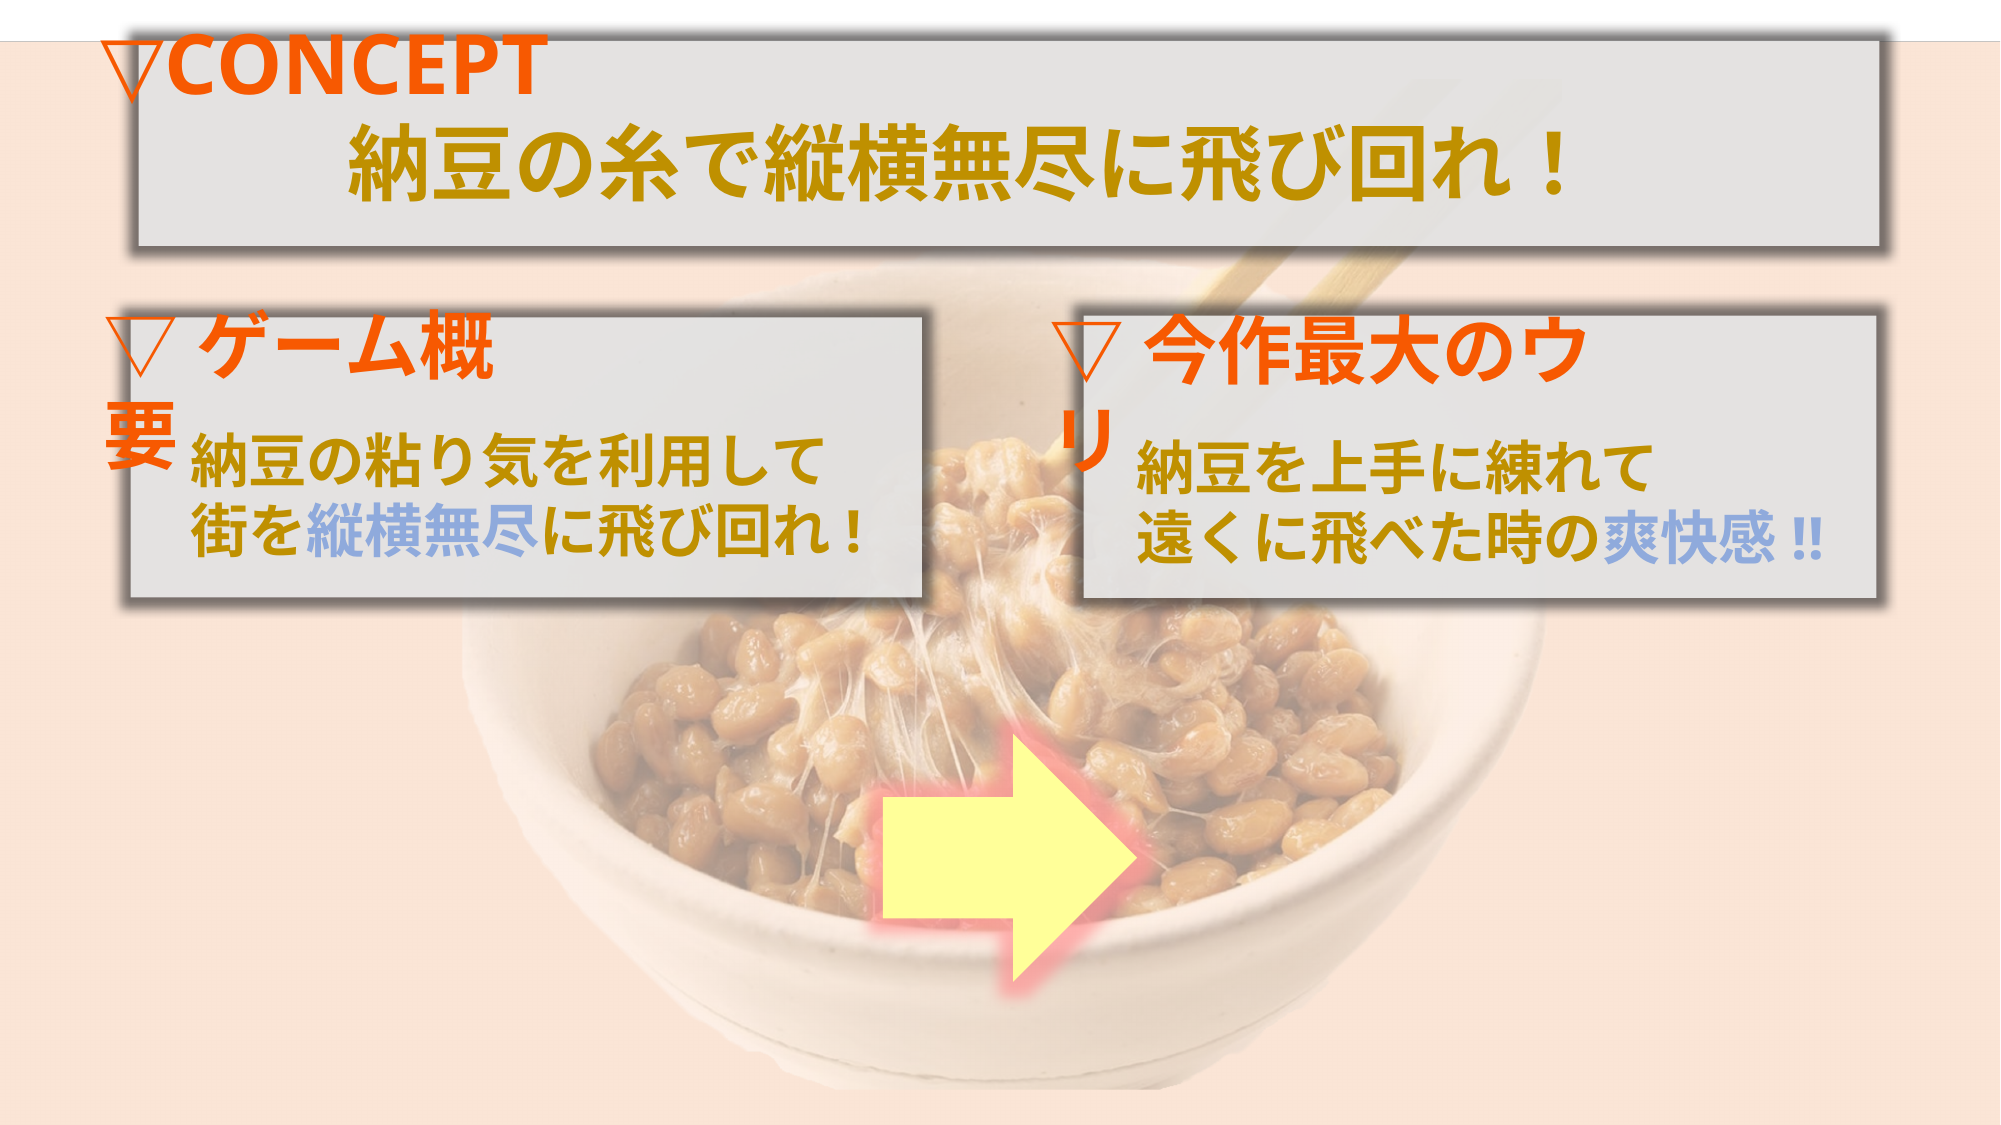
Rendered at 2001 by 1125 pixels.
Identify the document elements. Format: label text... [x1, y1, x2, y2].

text_box [922, 746, 1083, 970]
text_box ▽ゲーム概要 [89, 290, 577, 486]
picture [0, 0, 2001, 1125]
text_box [130, 642, 922, 1085]
text_box ▽今作最大のウリ [1034, 296, 1674, 492]
text_box [1083, 315, 1877, 599]
text_box 納豆の粘り気を利用して 街を縦横無尽に飛び回れ! [175, 416, 1009, 572]
text_box [577, 316, 923, 416]
text_box ▽CONCEPT [86, 3, 1782, 119]
text_box [129, 486, 923, 598]
text_box 納豆の糸で縦横無尽に飛び回れ！ [124, 104, 1820, 219]
text_box 納豆を上手に練れて 遠くに飛べた時の爽快感!! [1121, 423, 1870, 579]
text_box [138, 40, 1881, 247]
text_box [1083, 635, 1880, 1109]
